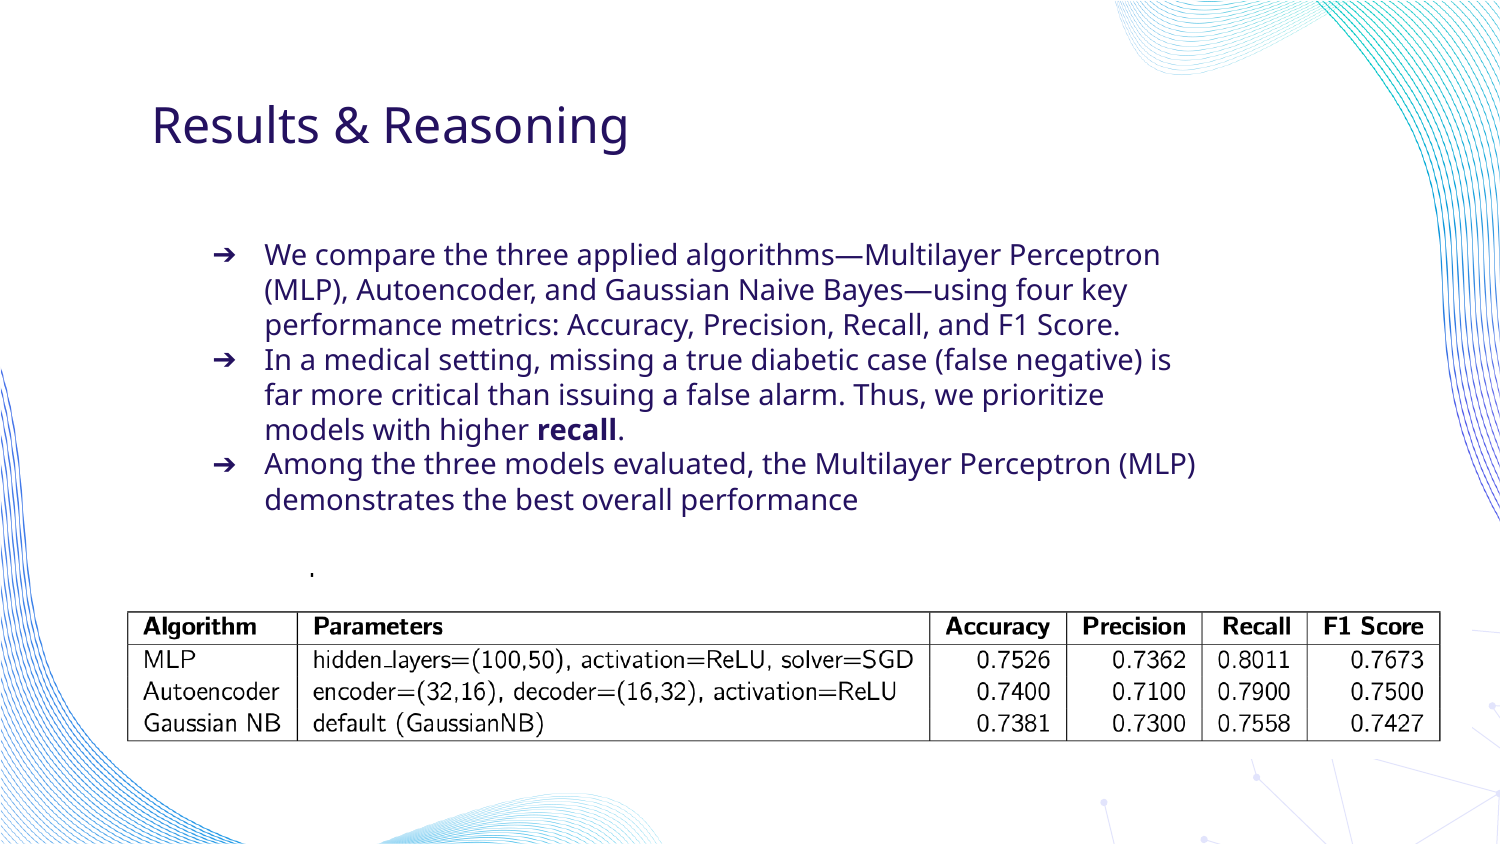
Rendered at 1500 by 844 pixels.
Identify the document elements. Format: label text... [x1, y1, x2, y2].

title Results & Reasoning [136, 64, 1384, 169]
picture [0, 336, 1473, 844]
text_box We compare the three applied algorithms—Multilayer Perceptron (MLP), Autoencoder, and Gaussian Naive Bayes—using four key performance metrics: Accuracy, Precision, Recall, and F1 Score. In a medical setting, missing a true diabetic case (false negative) is far more critical than issuing a false alarm. Thus, we prioritize models with higher recall. Among the three models evaluated, the Multilayer Perceptron (MLP) demonstrates the best overall performance [174, 221, 1215, 531]
picture [1109, 0, 1500, 532]
